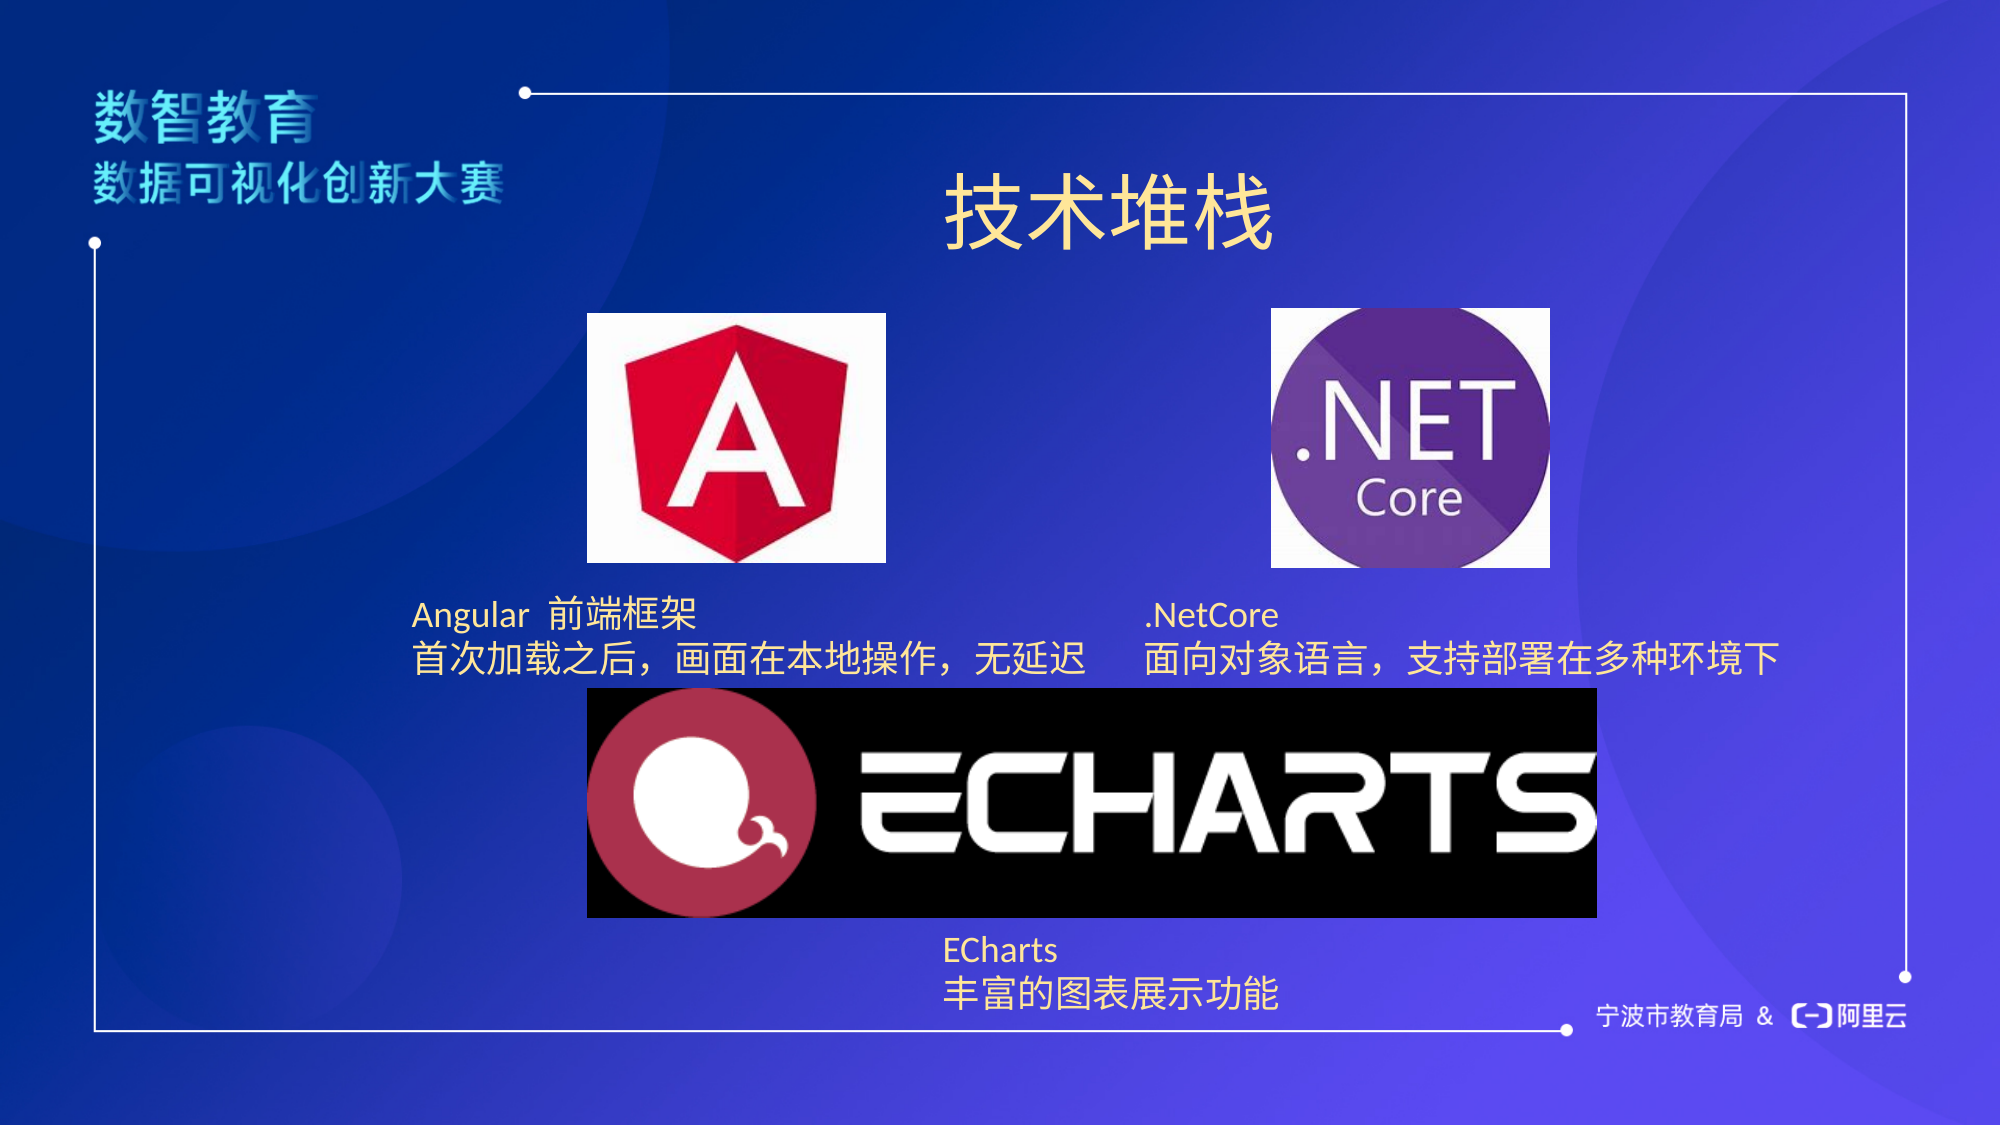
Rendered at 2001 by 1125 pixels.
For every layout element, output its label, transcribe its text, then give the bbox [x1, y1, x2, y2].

text_box 技术堆栈 [927, 152, 1297, 268]
text_box ECharts 丰富的图表展示功能 [927, 918, 1295, 1023]
picture [0, 0, 2000, 1125]
text_box Angular 前端框架 首次加载之后，画面在本地操作，无延迟 [396, 582, 1102, 688]
text_box .NetCore 面向对象语言，支持部署在多种环境下 [1128, 582, 1797, 688]
